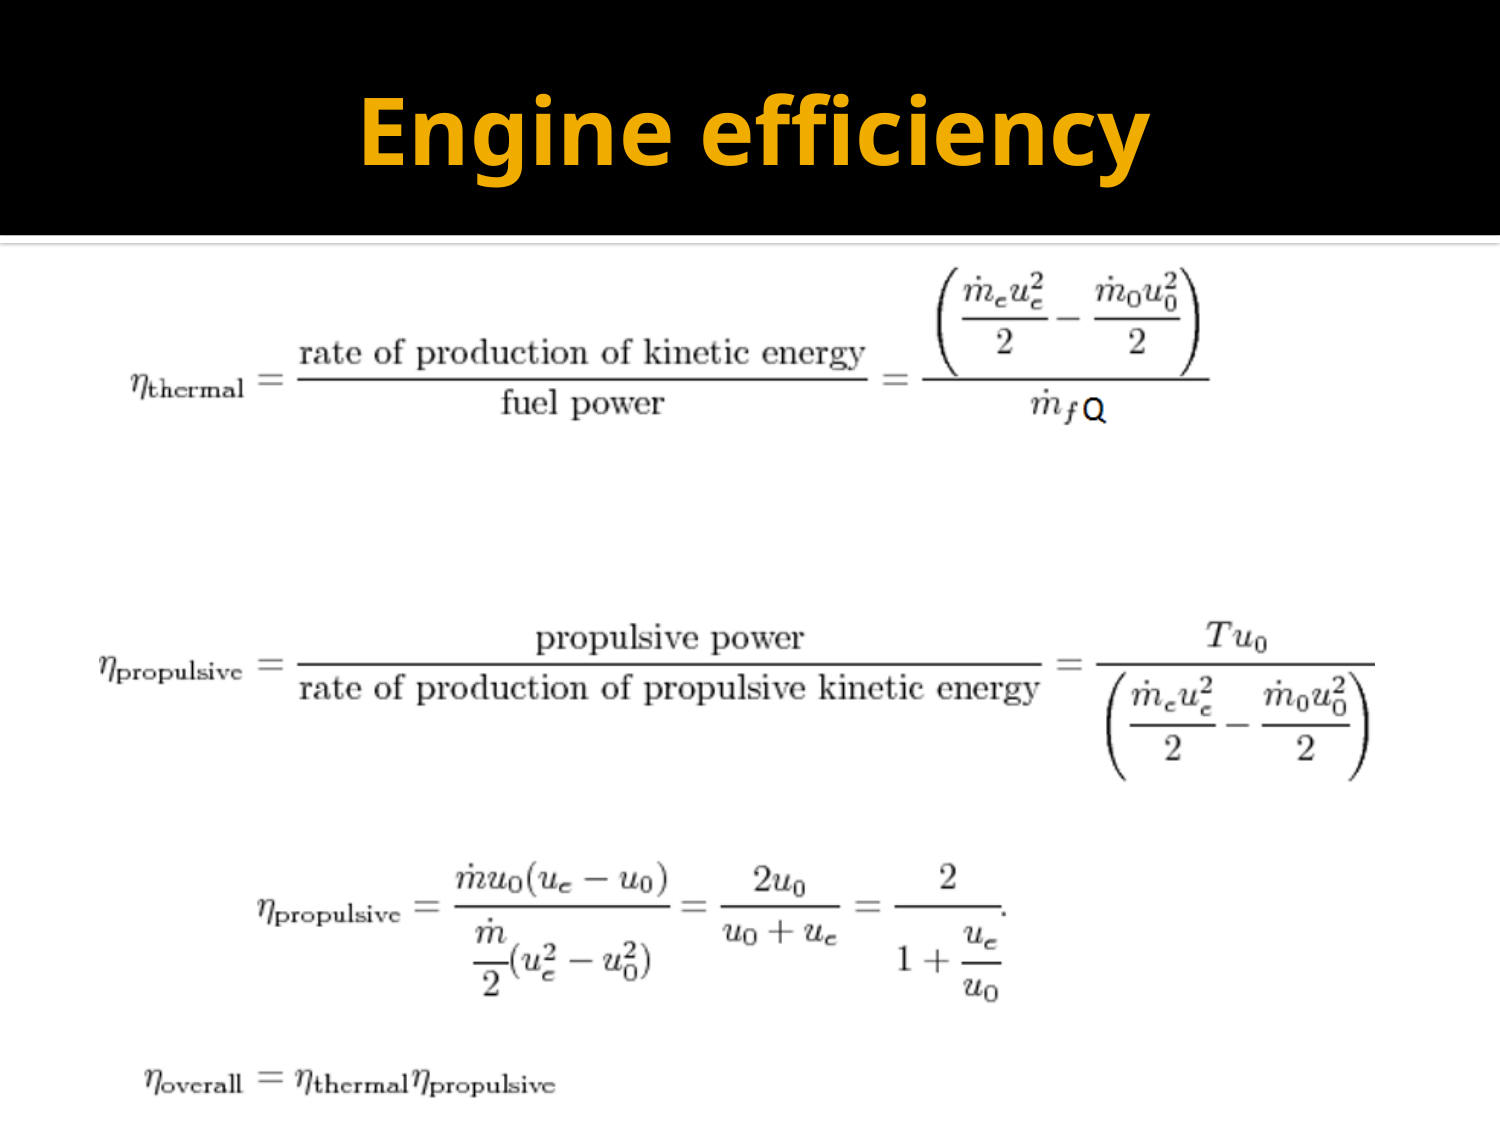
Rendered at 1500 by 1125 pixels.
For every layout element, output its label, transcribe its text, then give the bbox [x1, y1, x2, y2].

picture [99, 265, 1375, 1113]
title Engine efficiency [75, 24, 1425, 231]
